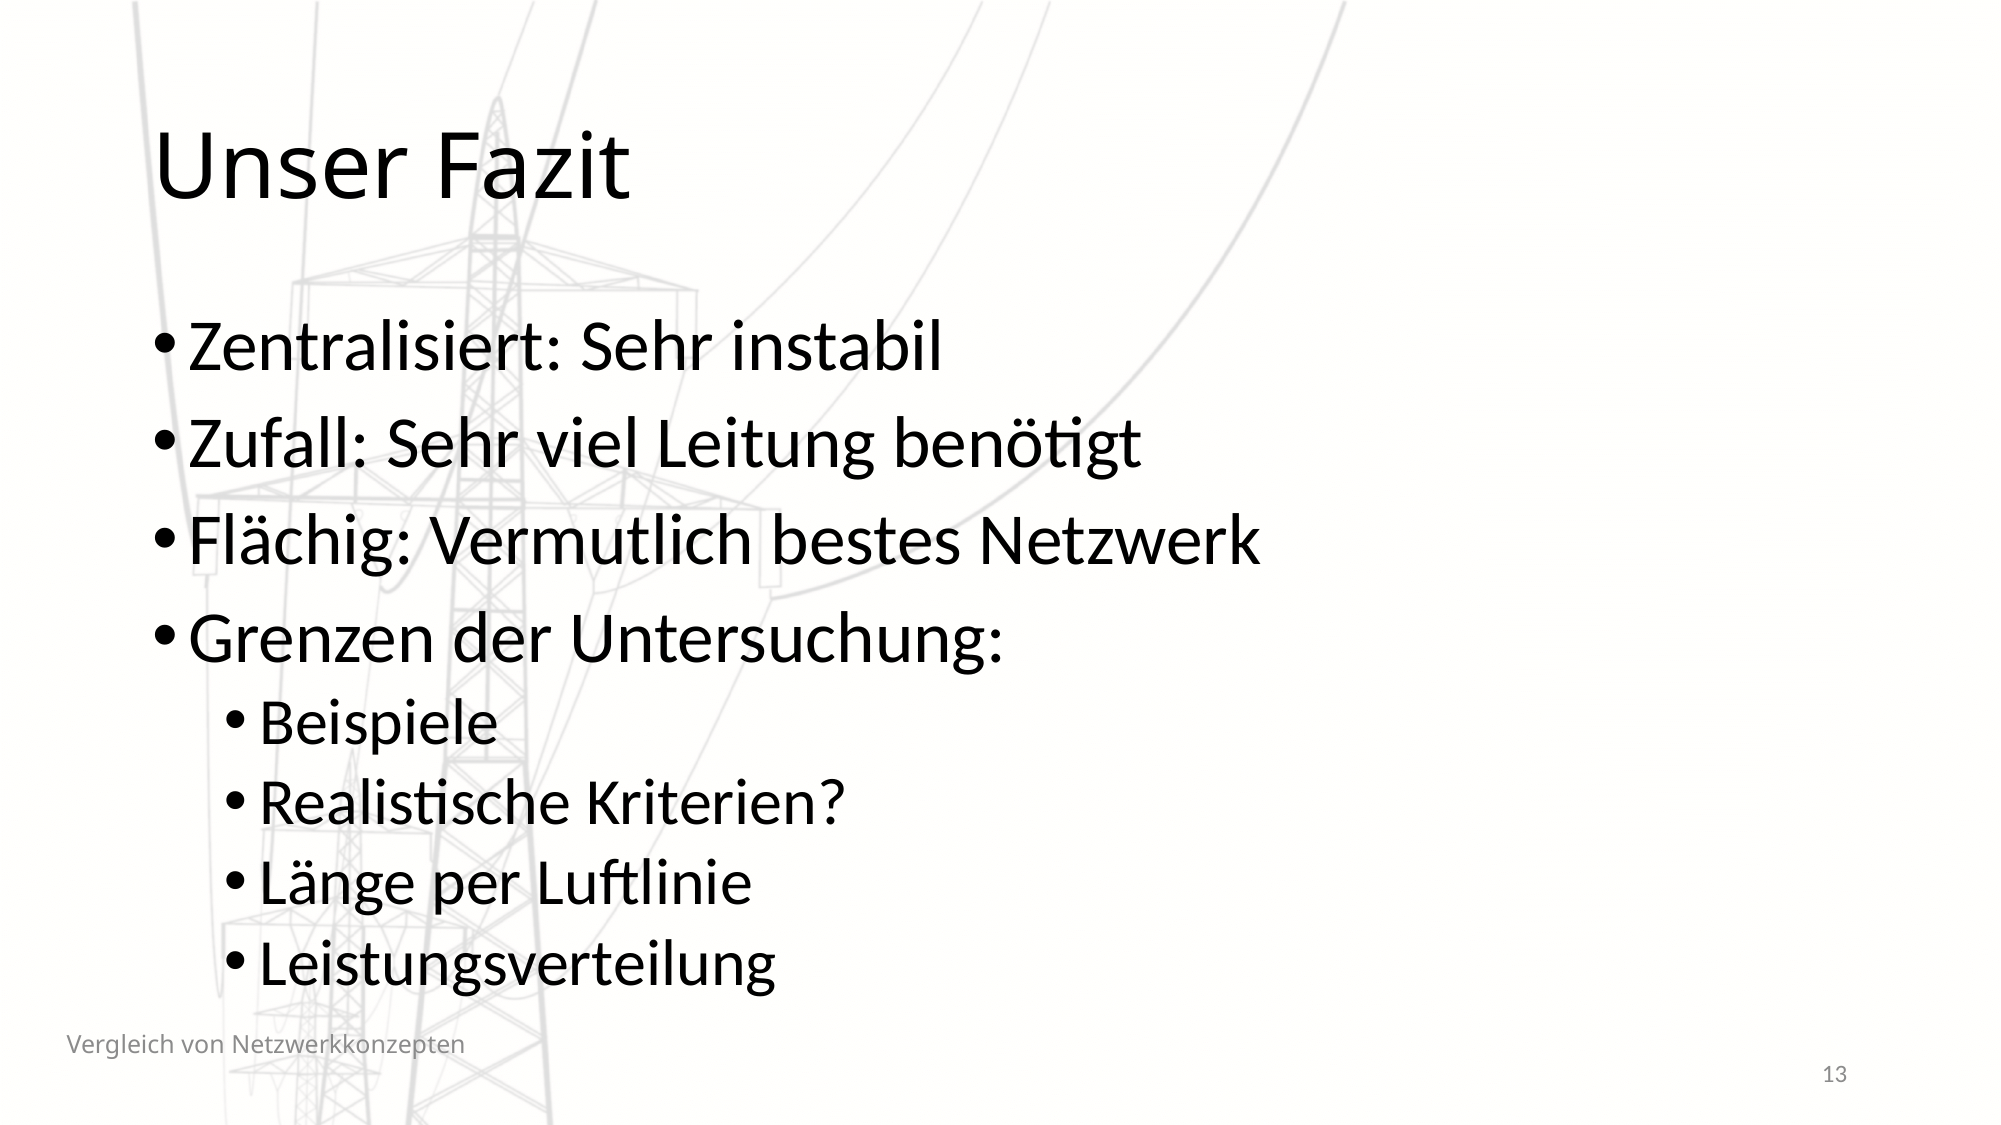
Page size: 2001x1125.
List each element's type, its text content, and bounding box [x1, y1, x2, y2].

slide_number 13 [1412, 1042, 1863, 1103]
text_box Vergleich von Netzwerkkonzepten [37, 1013, 497, 1074]
list Zentralisiert: Sehr instabil Zufall: Sehr viel Leitung benötigt Flächig: Vermutlich bestes Netzwerk Grenzen der Untersuchung: Beispiele Realistische Kriterien? Länge per Luftlinie Leistungsverteilung [137, 299, 1863, 1014]
title Unser Fazit [137, 59, 1863, 278]
